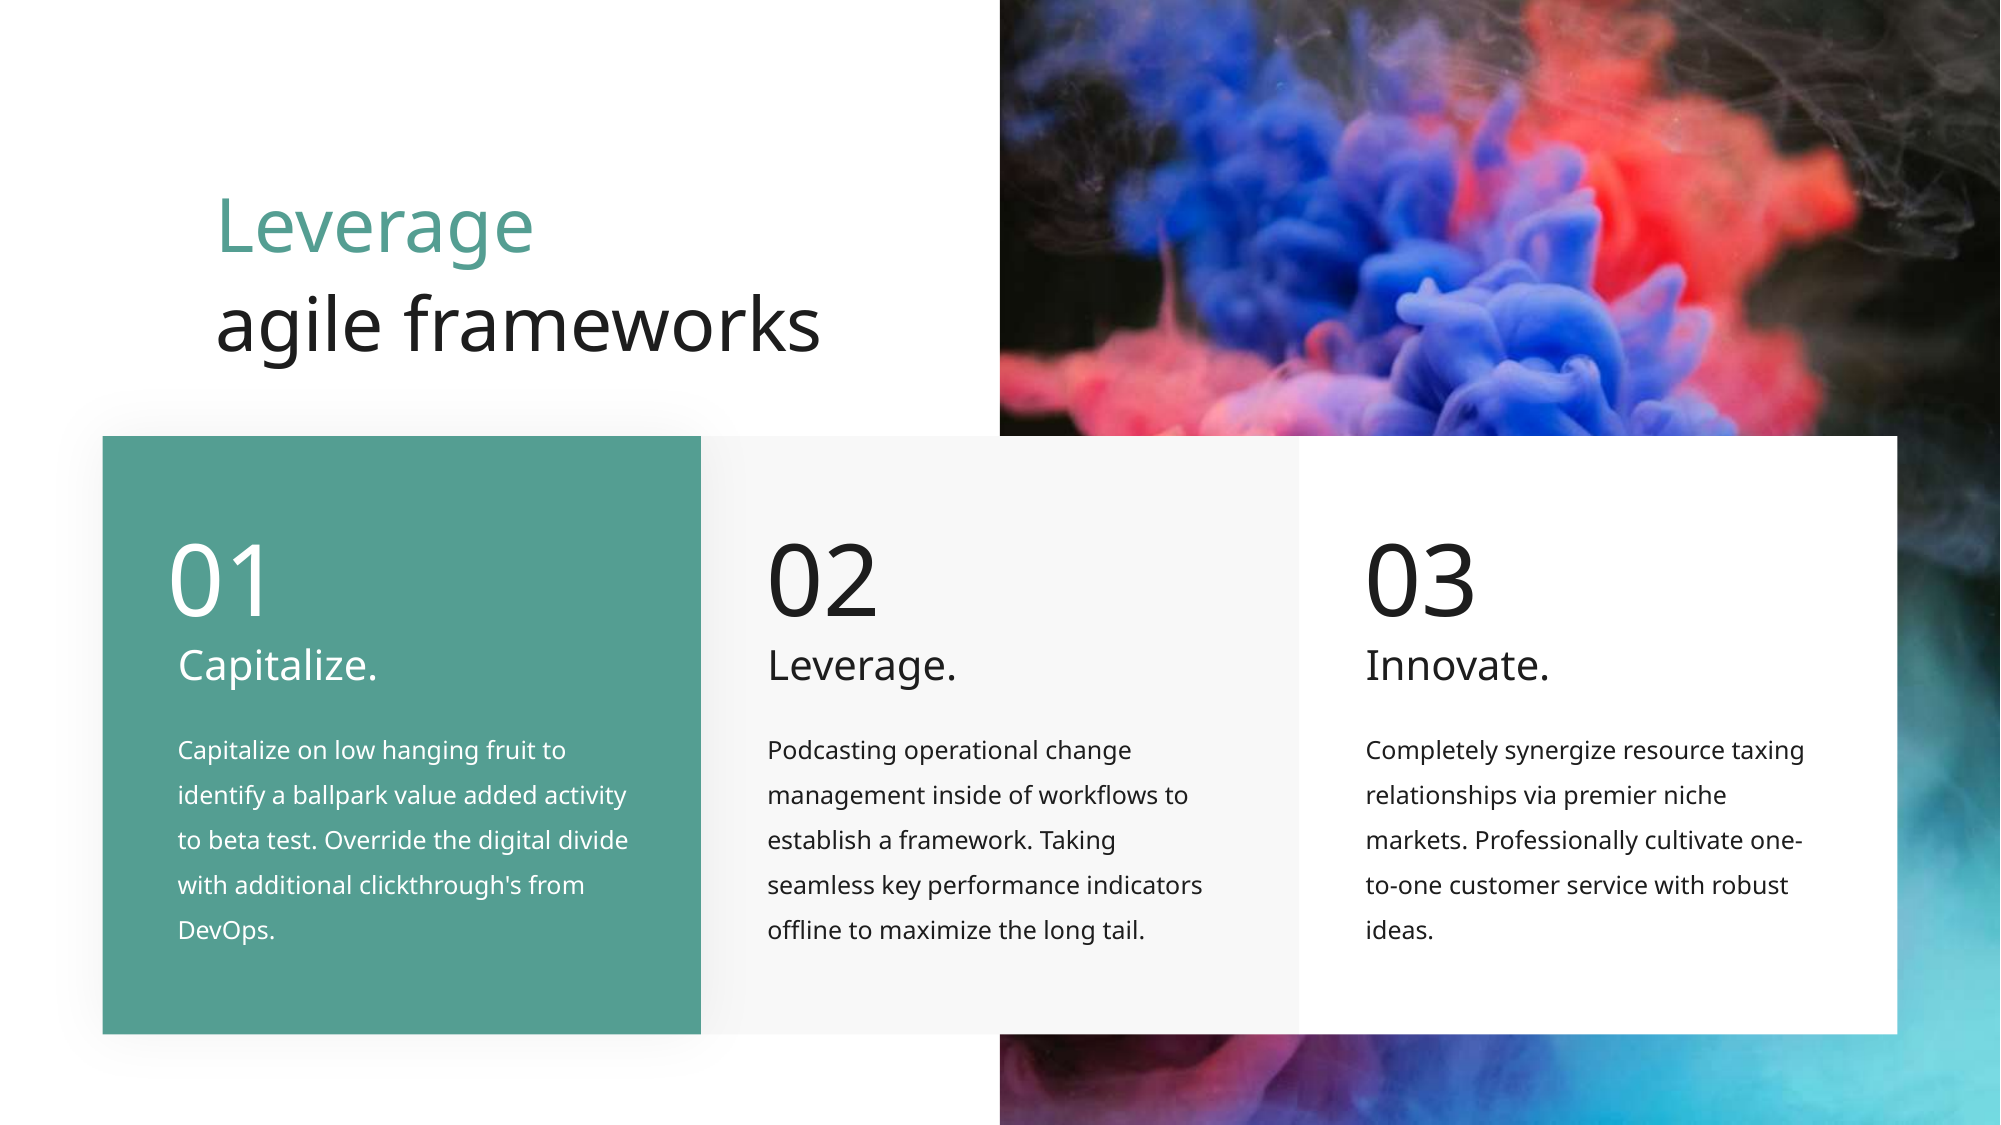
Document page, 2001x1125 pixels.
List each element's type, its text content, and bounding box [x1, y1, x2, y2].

text_box Capitalize on low hanging fruit to identify a ballpark value added activity to beta test. Override the digital divide with additional clickthrough's from DevOps. [177, 719, 635, 945]
picture [999, 0, 2000, 1125]
text_box Capitalize. [177, 638, 533, 689]
text_box Podcasting operational change management inside of workflows to establish a framework. Taking seamless key performance indicators offline to maximize the long tail. [767, 719, 999, 945]
text_box [702, 435, 999, 1035]
text_box 01 [168, 503, 283, 636]
text_box Leverage agile frameworks [215, 168, 884, 367]
text_box [102, 435, 702, 1035]
text_box Leverage. [767, 638, 999, 689]
text_box 02 [766, 503, 881, 636]
